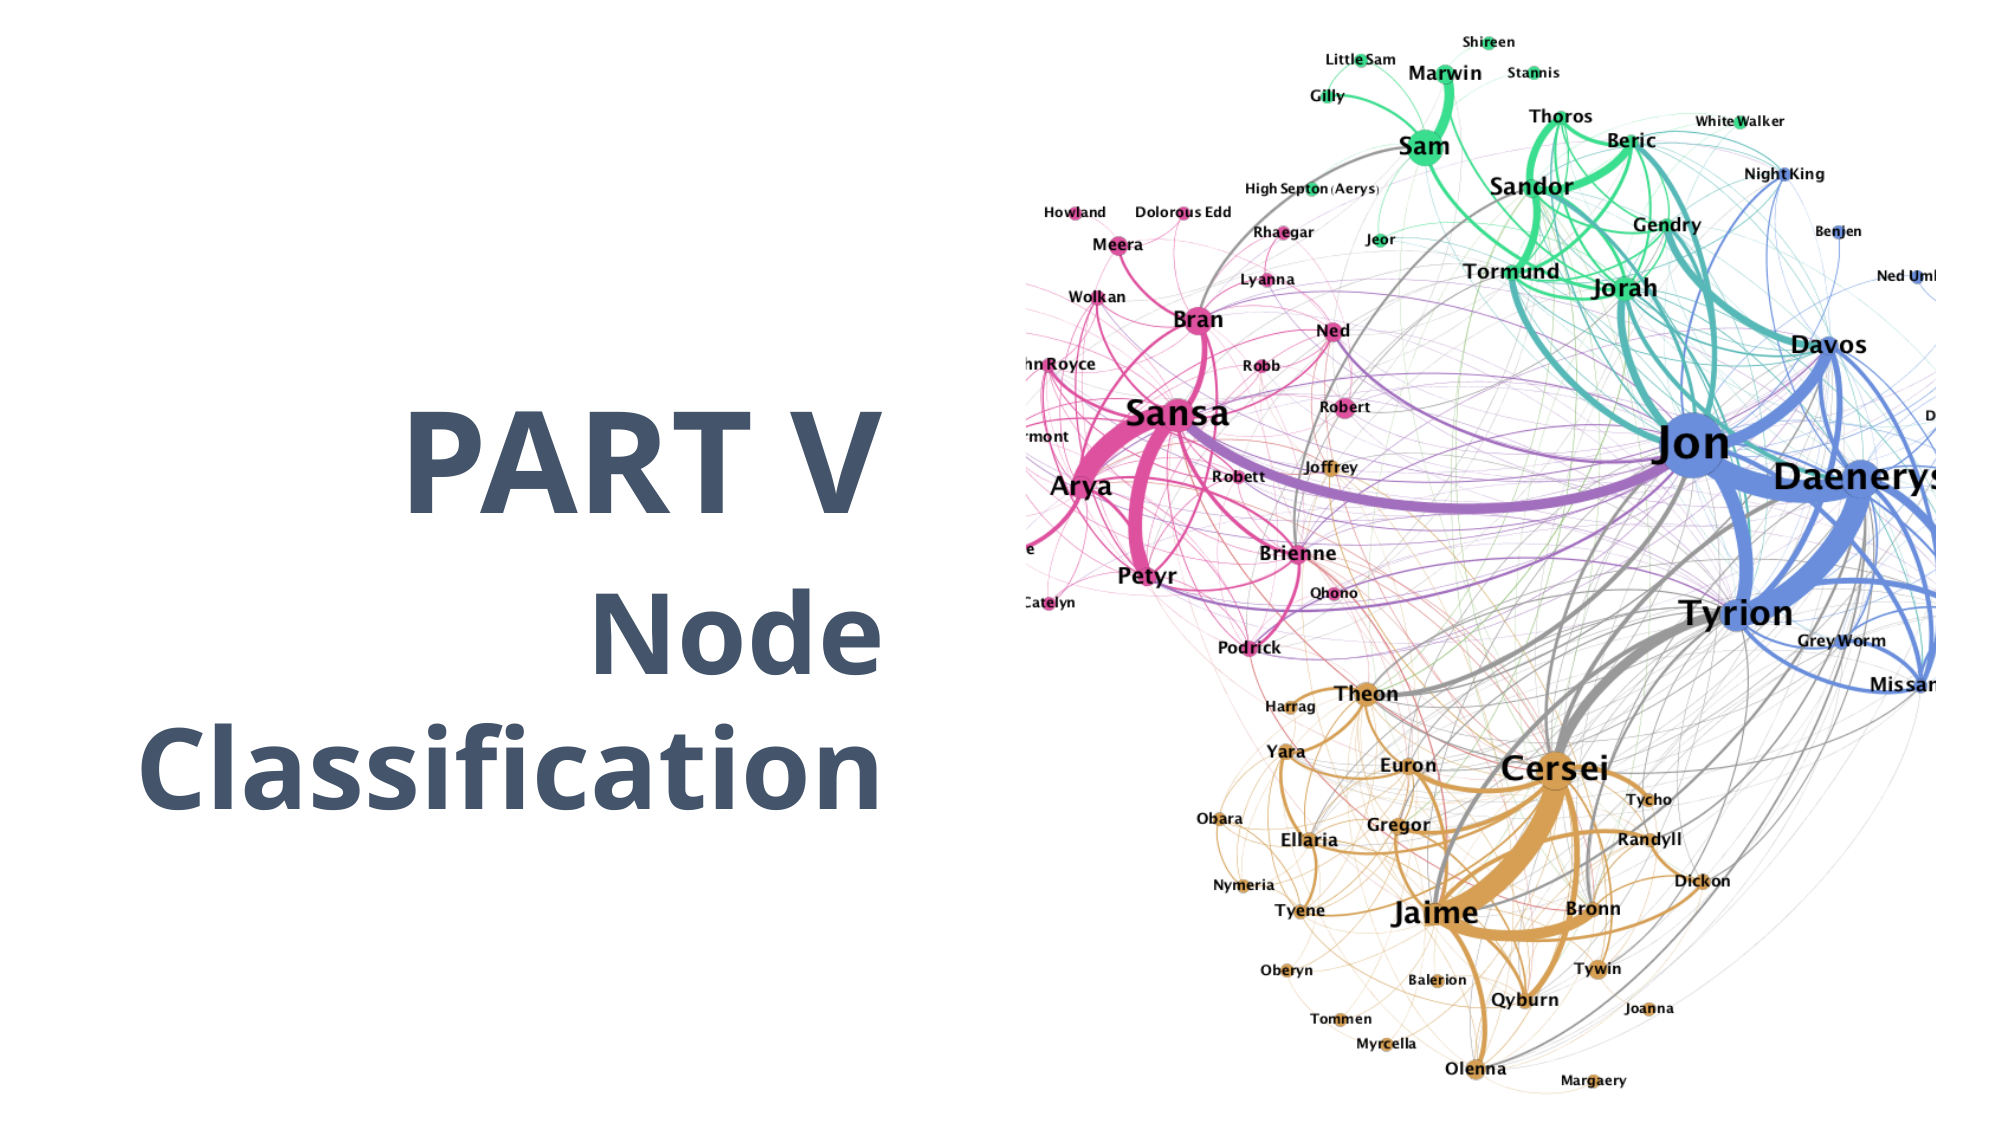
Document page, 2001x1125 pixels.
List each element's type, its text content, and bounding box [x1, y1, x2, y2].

text_box Node Classification [119, 554, 901, 839]
text_box PART V [383, 364, 898, 549]
picture [1025, 9, 1936, 1116]
